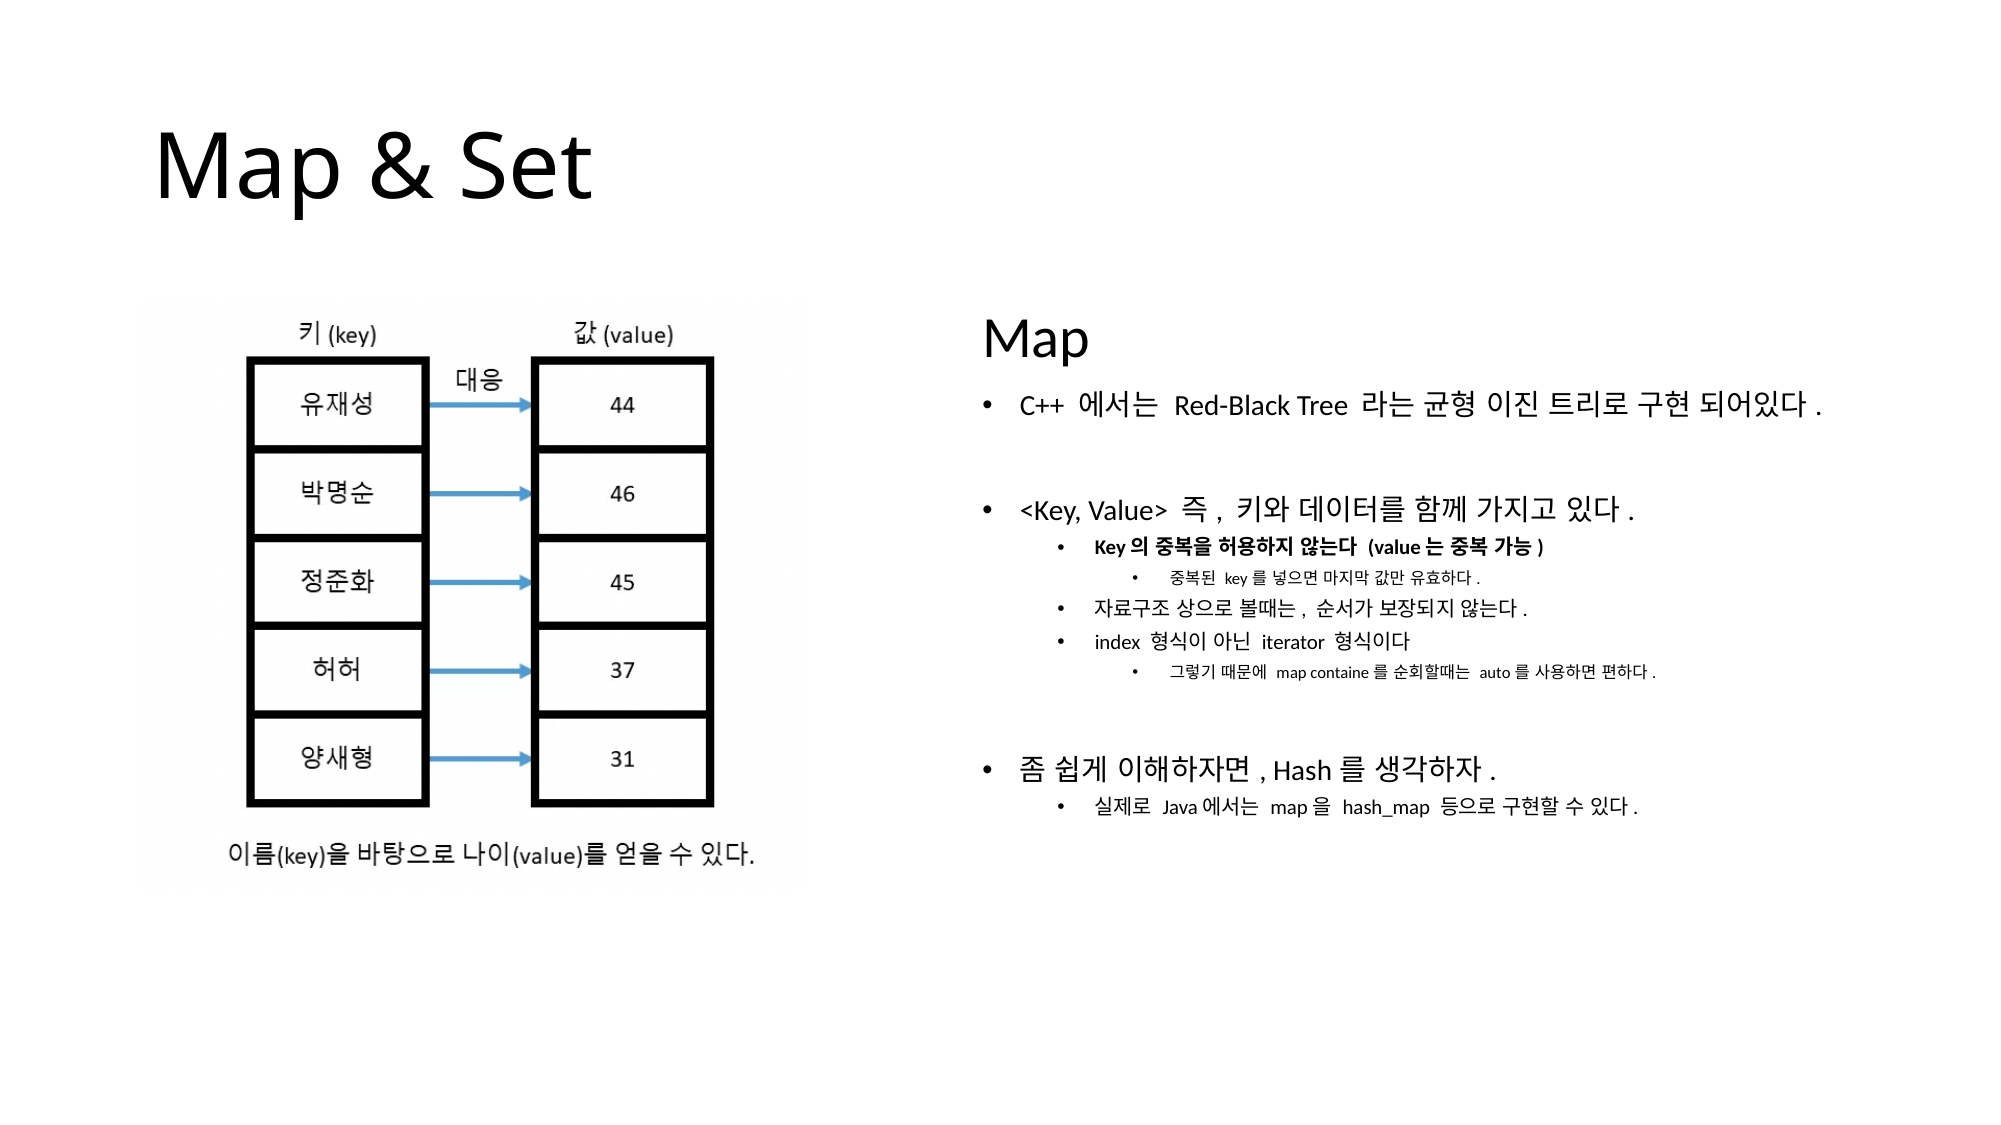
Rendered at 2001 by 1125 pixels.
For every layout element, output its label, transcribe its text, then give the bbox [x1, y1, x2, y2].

picture [137, 299, 807, 892]
title Map & Set [137, 59, 1863, 278]
list Map C++ 에서는 Red-Black Tree 라는 균형 이진 트리로 구현 되어있다. <Key, Value> 즉, 키와 데이터를 함께 가지고 있다. Key의 중복을 허용하지 않는다 (value는 중복 가능) 중복된 key를 넣으면 마지막 값만 유효하다. 자료구조 상으로 볼때는, 순서가 보장되지 않는다. index 형식이 아닌 iterator 형식이다 그렇기 때문에 map containe를 순회할때는 auto를 사용하면 편하다. 좀 쉽게 이해하자면, Hash를 생각하자. 실제로 Java에서는 map을 hash_map 등으로 구현할 수 있다. [967, 299, 1863, 1014]
